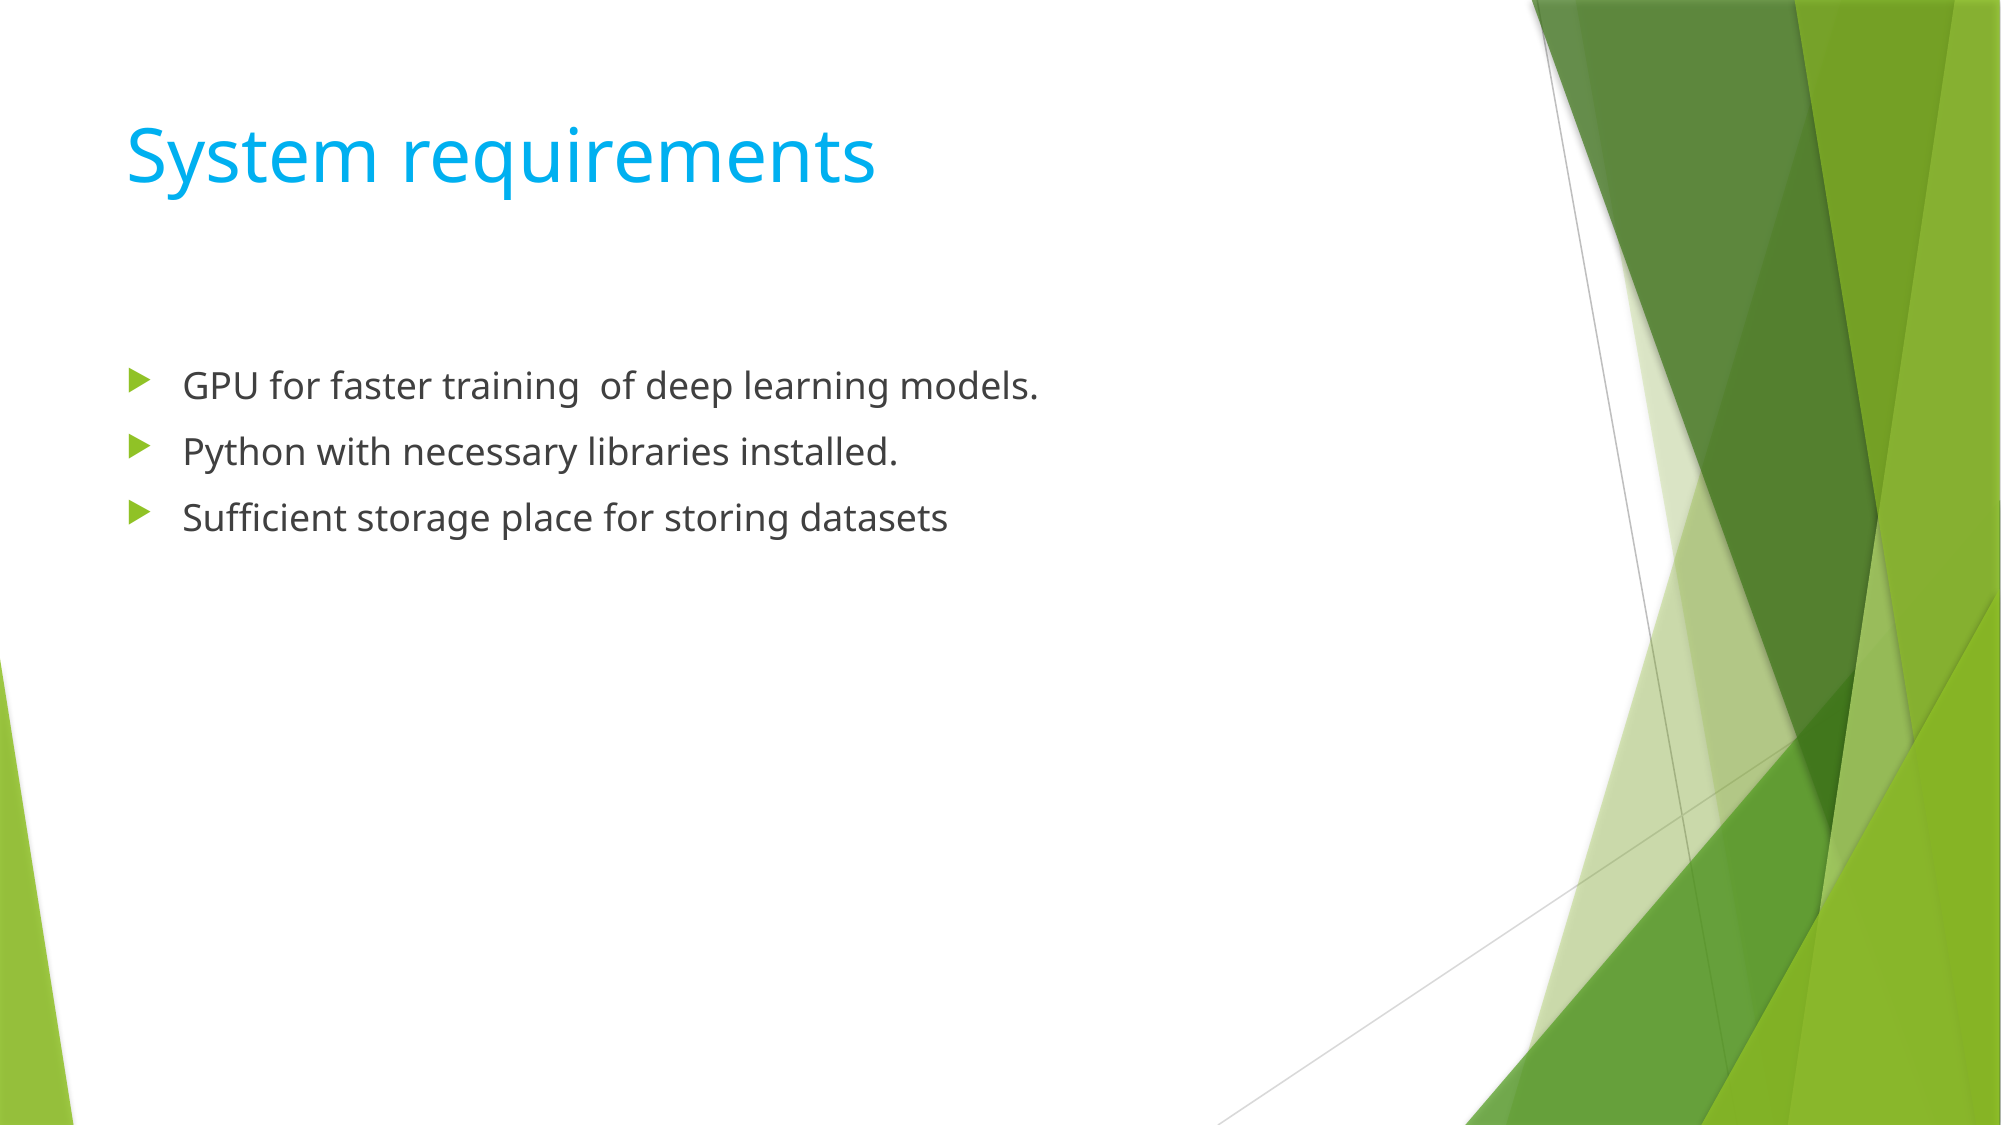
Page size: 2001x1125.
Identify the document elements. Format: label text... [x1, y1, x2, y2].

title System requirements [111, 99, 1522, 317]
list GPU for faster training of deep learning models. Python with necessary libraries installed. Sufficient storage place for storing datasets [111, 354, 1522, 992]
